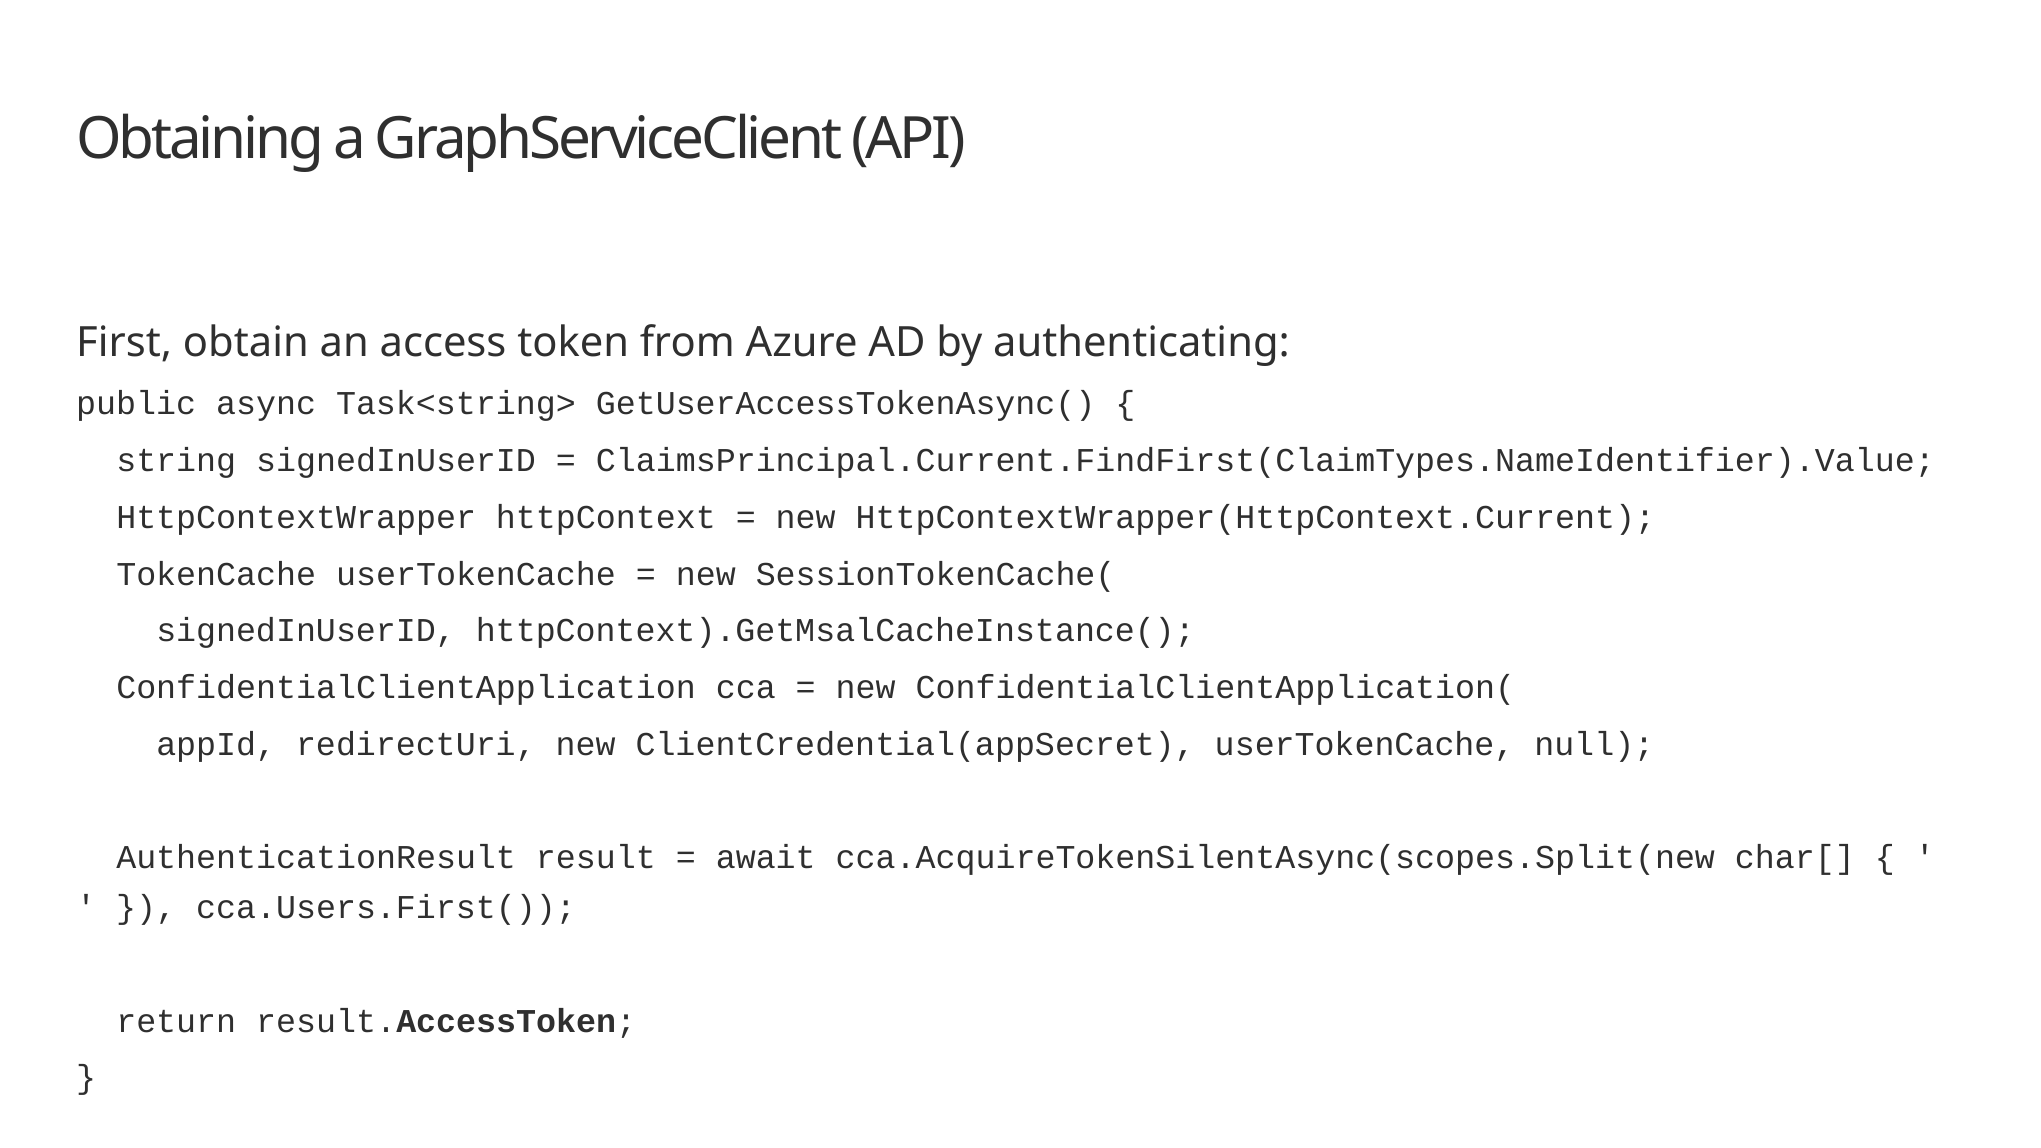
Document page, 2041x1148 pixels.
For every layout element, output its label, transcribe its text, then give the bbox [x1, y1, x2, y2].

list First, obtain an access token from Azure AD by authenticating: public async Task<string> GetUserAccessTokenAsync() { string signedInUserID = ClaimsPrincipal.Current.FindFirst(ClaimTypes.NameIdentifier).Value; HttpContextWrapper httpContext = new HttpContextWrapper(HttpContext.Current); TokenCache userTokenCache = new SessionTokenCache( signedInUserID, httpContext).GetMsalCacheInstance(); ConfidentialClientApplication cca = new ConfidentialClientApplication( appId, redirectUri, new ClientCredential(appSecret), userTokenCache, null); AuthenticationResult result = await cca.AcquireTokenSilentAsync(scopes.Split(new char[] { ' ' }), cca.Users.First()); return result.AccessToken; } [76, 314, 1969, 1148]
title Obtaining a GraphServiceClient (API) [76, 103, 1969, 172]
